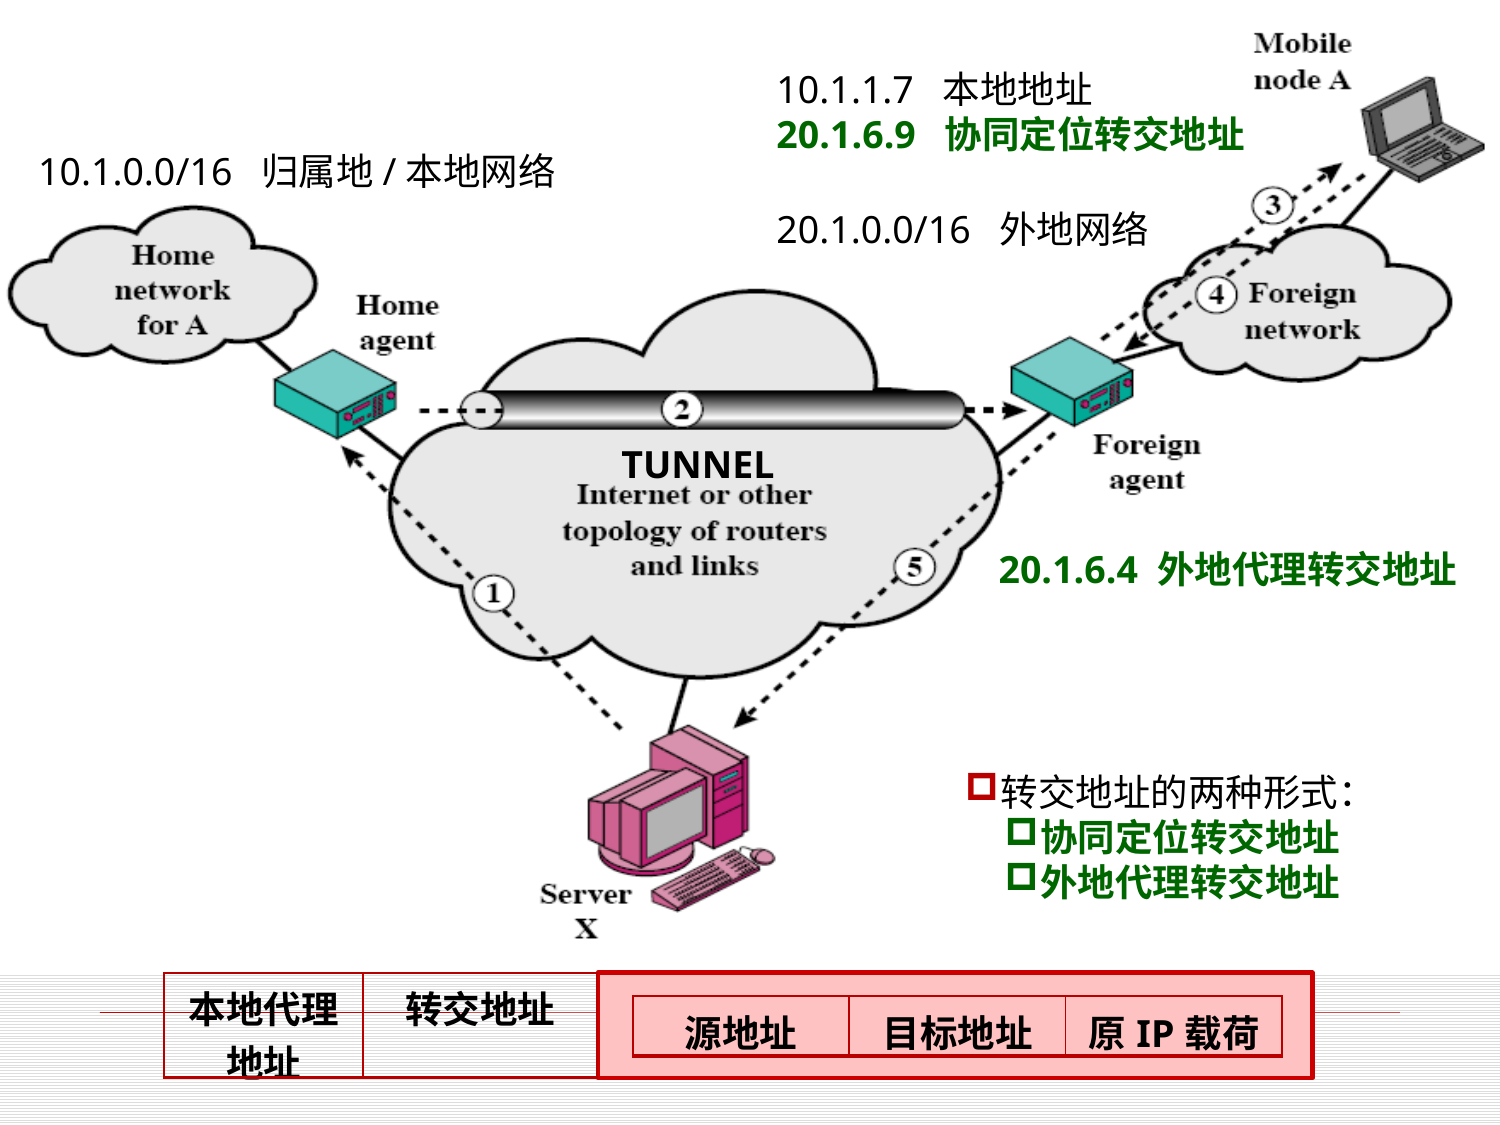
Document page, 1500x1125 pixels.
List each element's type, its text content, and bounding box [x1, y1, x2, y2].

text_box [596, 979, 1315, 1080]
table_header 目标地址 [850, 997, 1065, 1054]
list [0, 0, 1500, 973]
table_header 转交地址 [364, 979, 596, 1076]
table_header 原IP载荷 [1066, 997, 1281, 1054]
table_header 源地址 [634, 997, 848, 1054]
table_header 本地代理 地址 [165, 979, 362, 1076]
